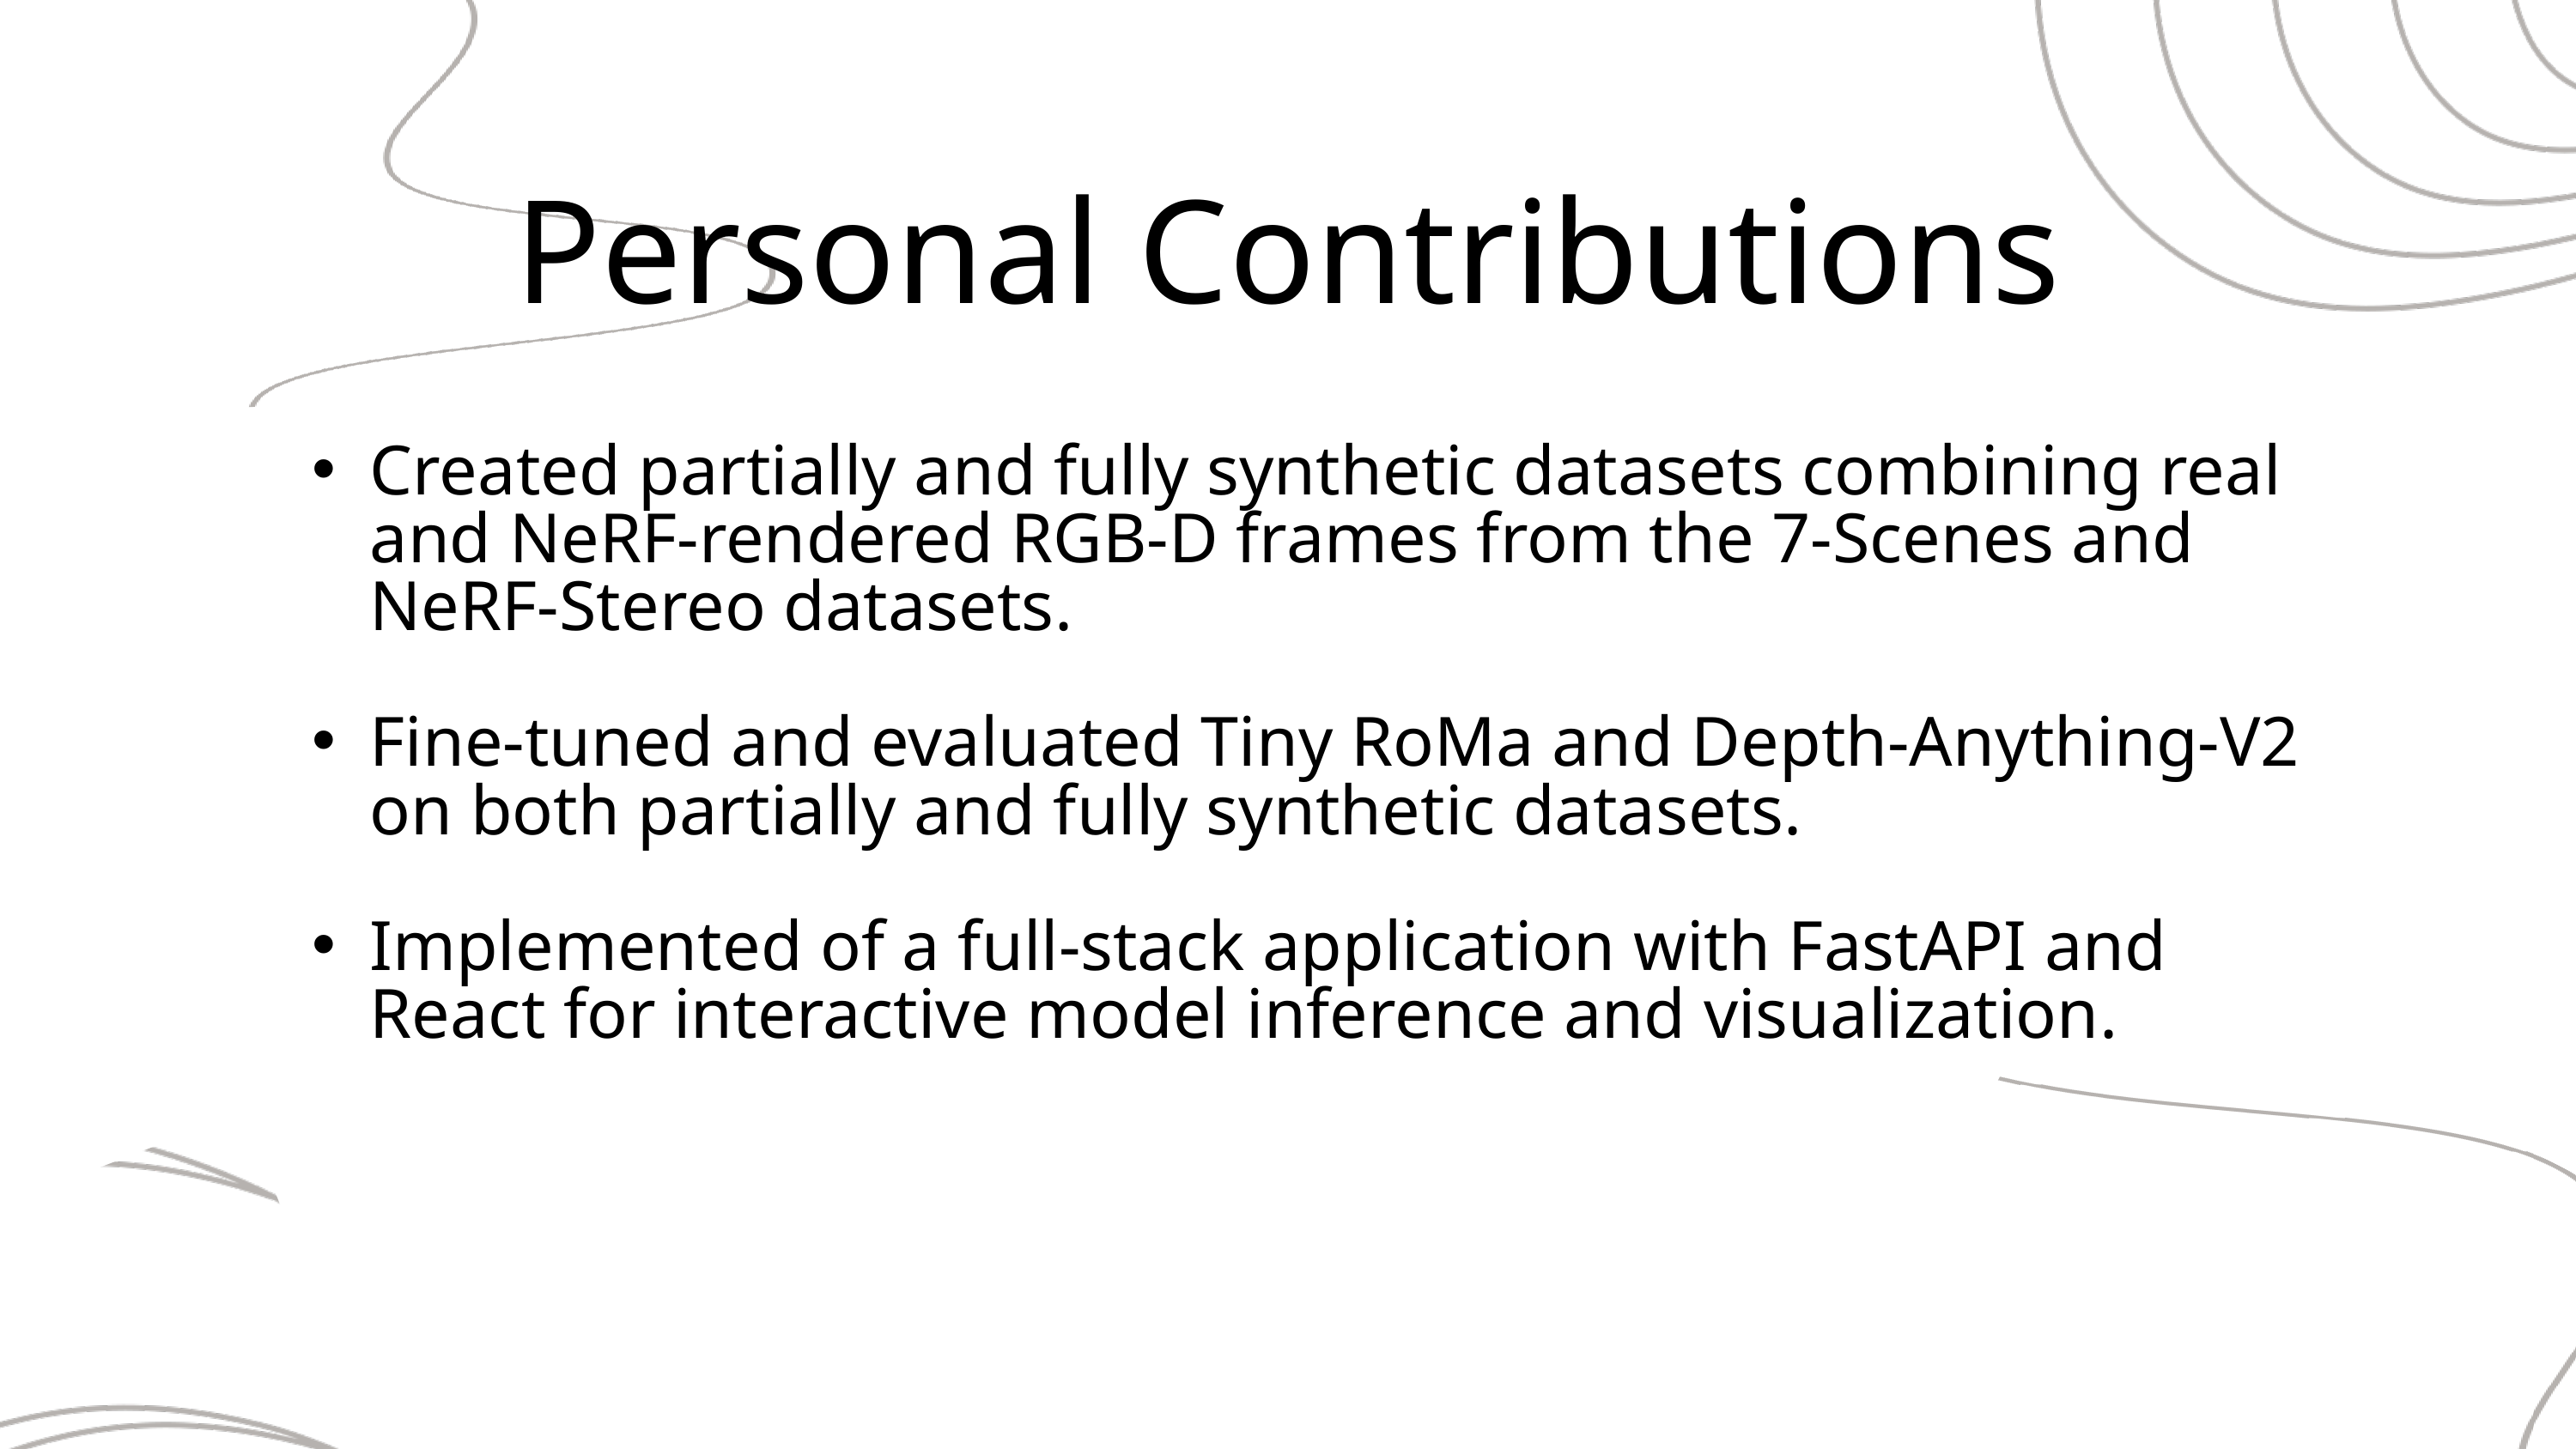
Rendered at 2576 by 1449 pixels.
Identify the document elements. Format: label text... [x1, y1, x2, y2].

text_box [2031, 0, 2576, 312]
text_box [0, 1112, 374, 1449]
text_box Created partially and fully synthetic datasets combining real and NeRF-rendered RGB-D frames from the 7-Scenes and NeRF-Stereo datasets. Fine-tuned and evaluated Tiny RoMa and Depth-Anything-V2 on both partially and fully synthetic datasets. Implemented of a full-stack application with FastAPI and React for interactive model inference and visualization. [254, 440, 2322, 1052]
text_box [0, 0, 783, 420]
text_box [1816, 1042, 2576, 1449]
text_box Personal Contributions [426, 188, 2149, 332]
